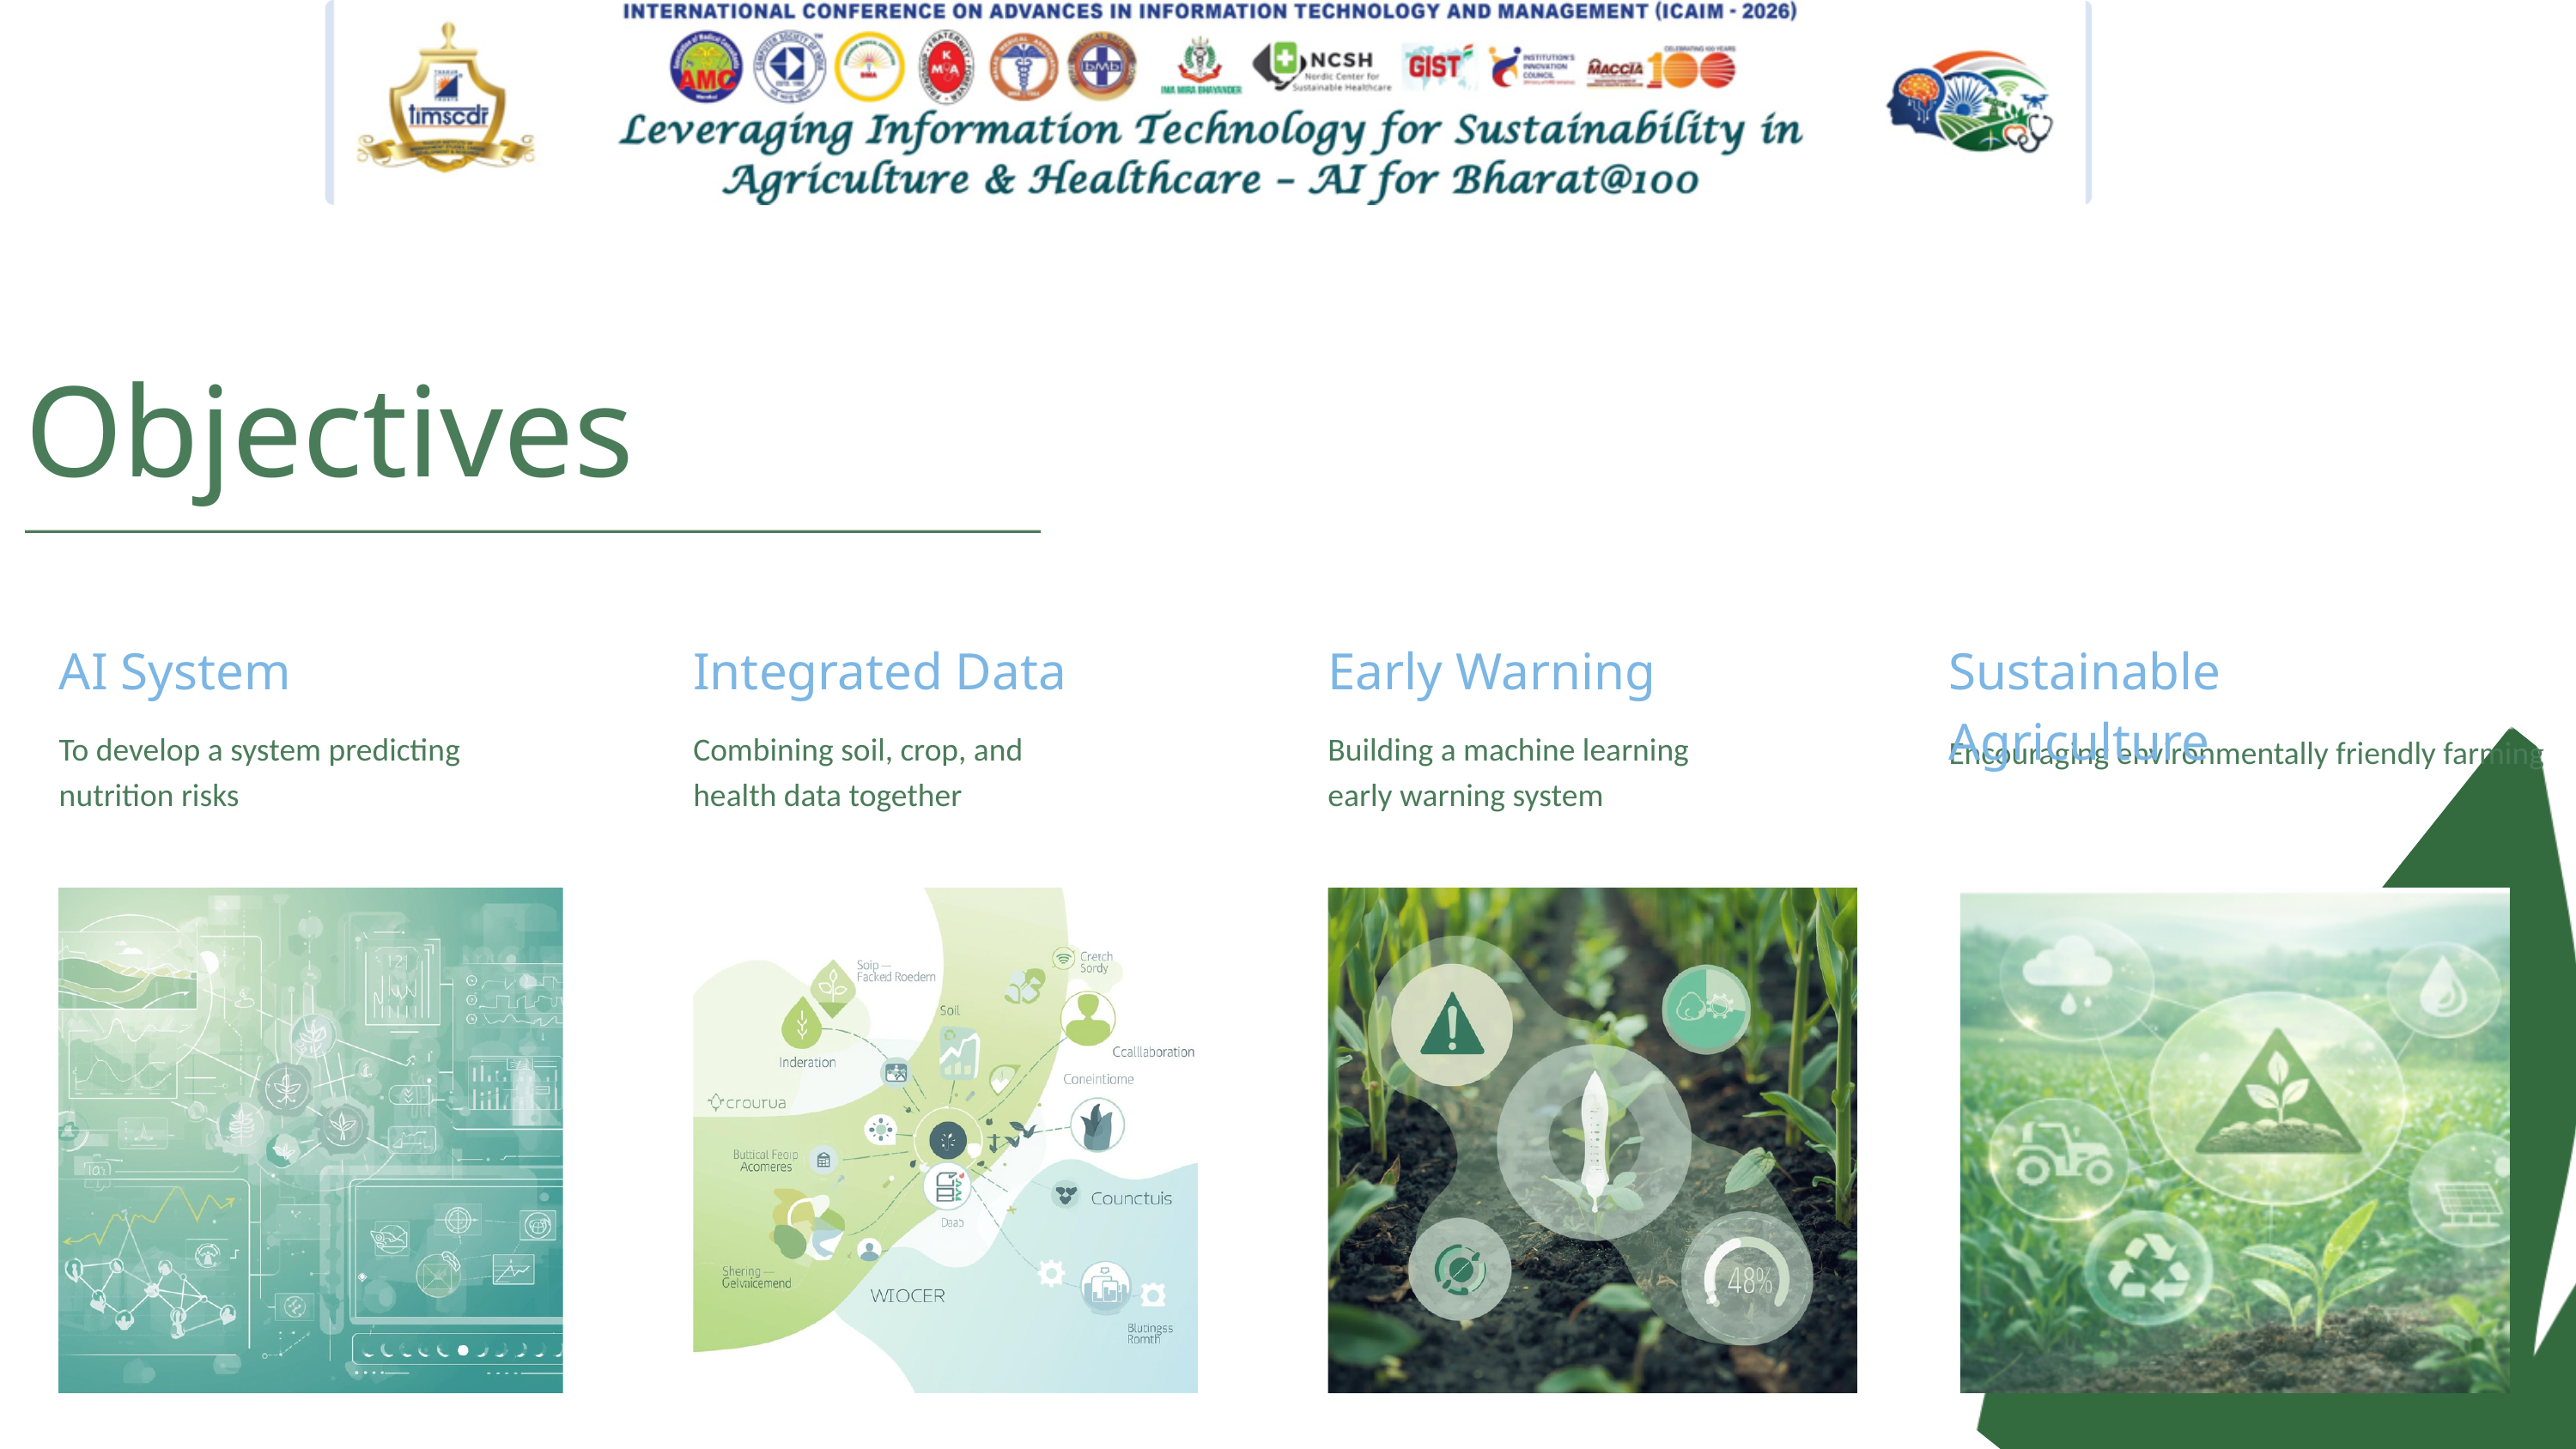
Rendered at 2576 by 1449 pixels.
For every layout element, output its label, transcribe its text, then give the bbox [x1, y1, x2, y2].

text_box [693, 888, 1199, 1393]
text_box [1327, 635, 1734, 813]
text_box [1948, 635, 2576, 816]
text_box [693, 635, 1099, 813]
text_box [1959, 823, 2576, 1449]
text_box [58, 635, 465, 813]
text_box Objectives [25, 361, 1892, 502]
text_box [1959, 888, 2511, 1393]
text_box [1327, 888, 1857, 1393]
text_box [325, 0, 2093, 206]
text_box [58, 888, 563, 1393]
